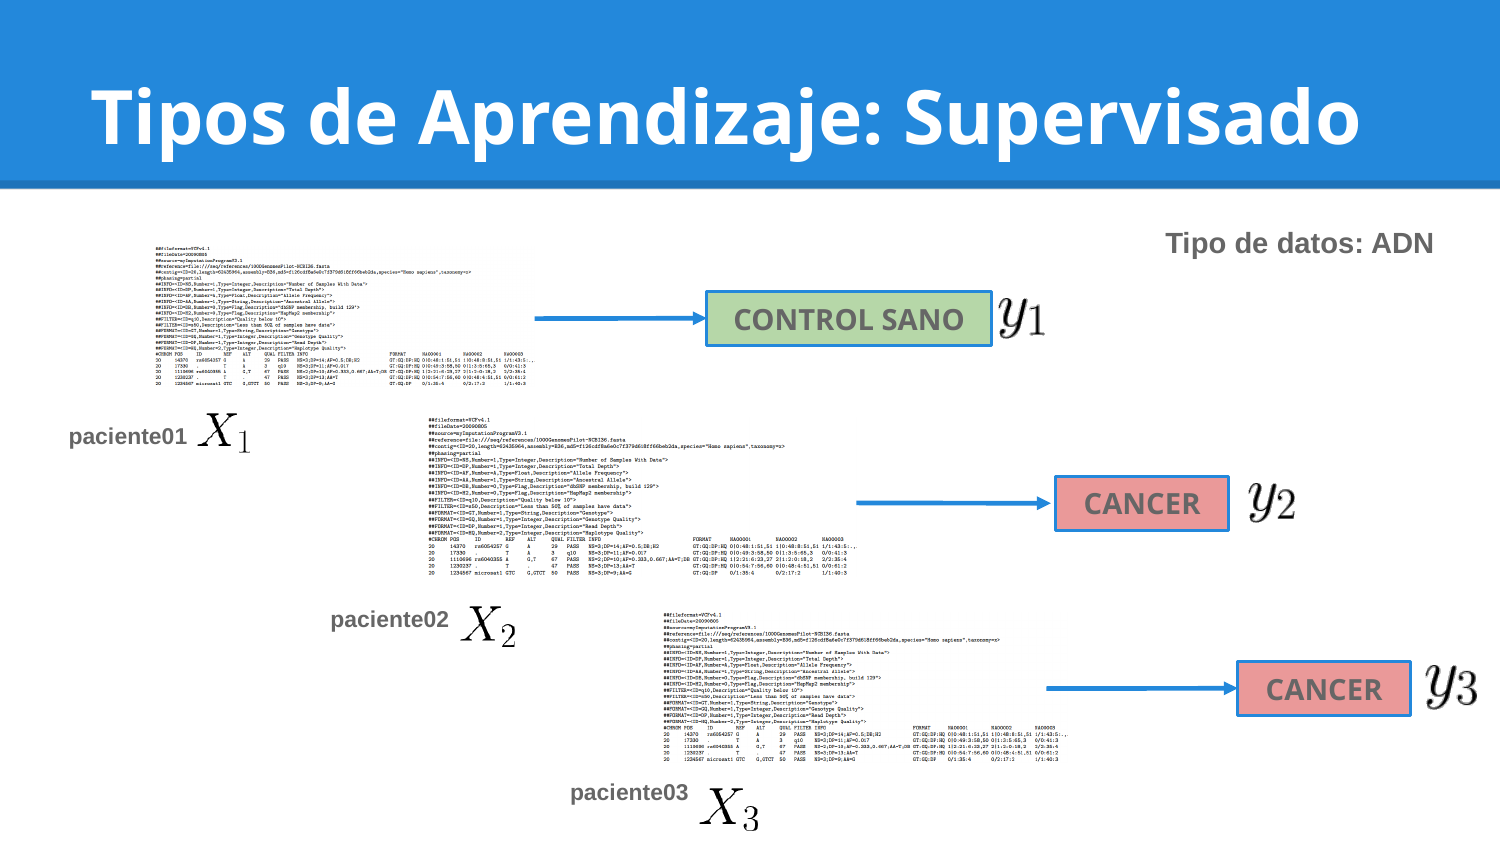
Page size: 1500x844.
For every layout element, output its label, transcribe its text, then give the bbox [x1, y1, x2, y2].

text_box CANCER [1055, 476, 1229, 531]
picture [1248, 483, 1295, 523]
picture [460, 606, 515, 647]
text_box paciente01 [53, 407, 208, 459]
picture [1424, 665, 1477, 710]
title Tipos de Aprendizaje: Supervisado [75, 33, 1425, 175]
text_box CANCER [1237, 661, 1411, 716]
picture [427, 417, 857, 577]
text_box Tipo de datos: ADN [1150, 209, 1478, 274]
picture [662, 612, 1068, 763]
picture [998, 298, 1045, 339]
text_box CONTROL SANO [706, 291, 992, 346]
picture [197, 413, 250, 453]
text_box paciente02 [315, 589, 469, 642]
text_box paciente03 [555, 762, 709, 815]
picture [154, 245, 535, 387]
picture [699, 788, 758, 832]
